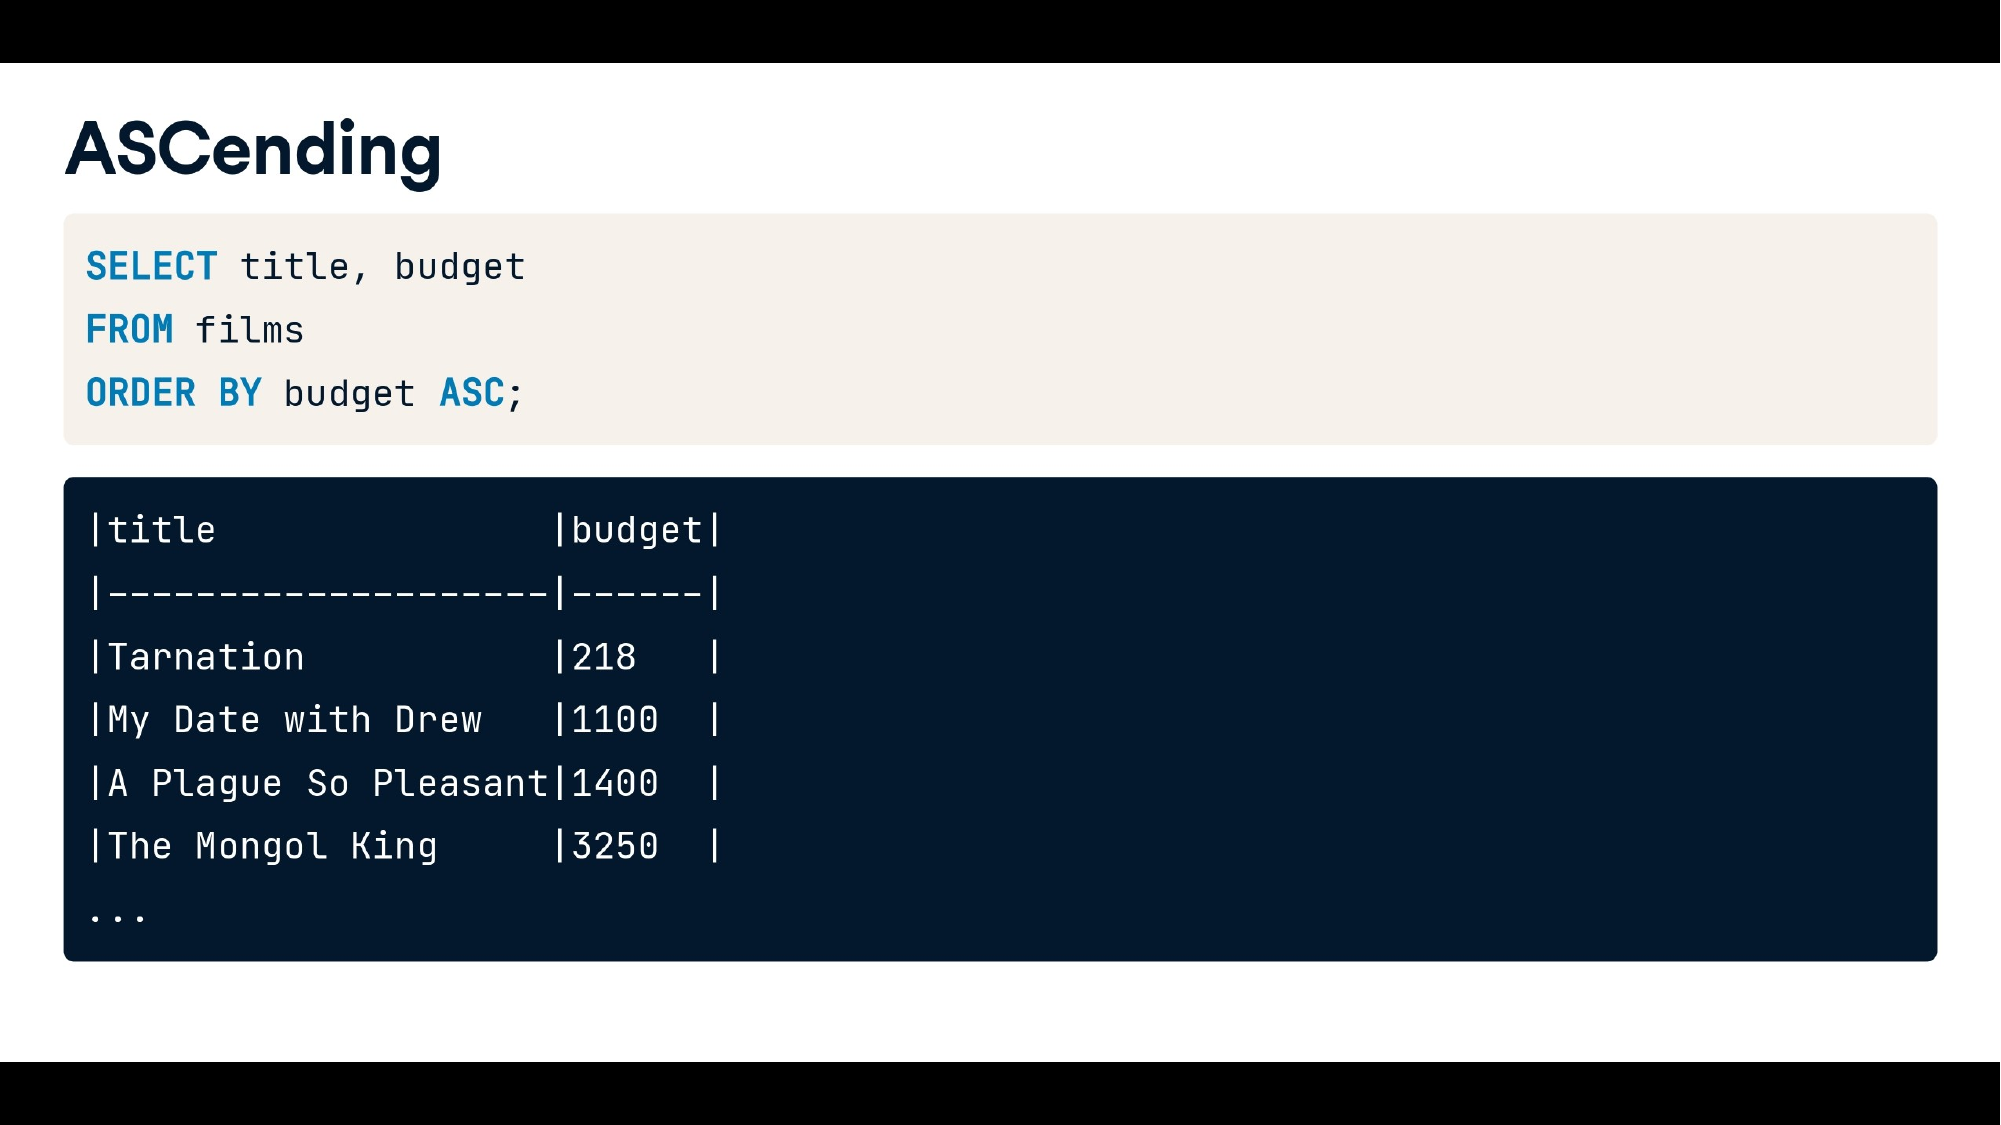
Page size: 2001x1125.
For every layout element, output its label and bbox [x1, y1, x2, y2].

picture [0, 63, 2000, 1062]
